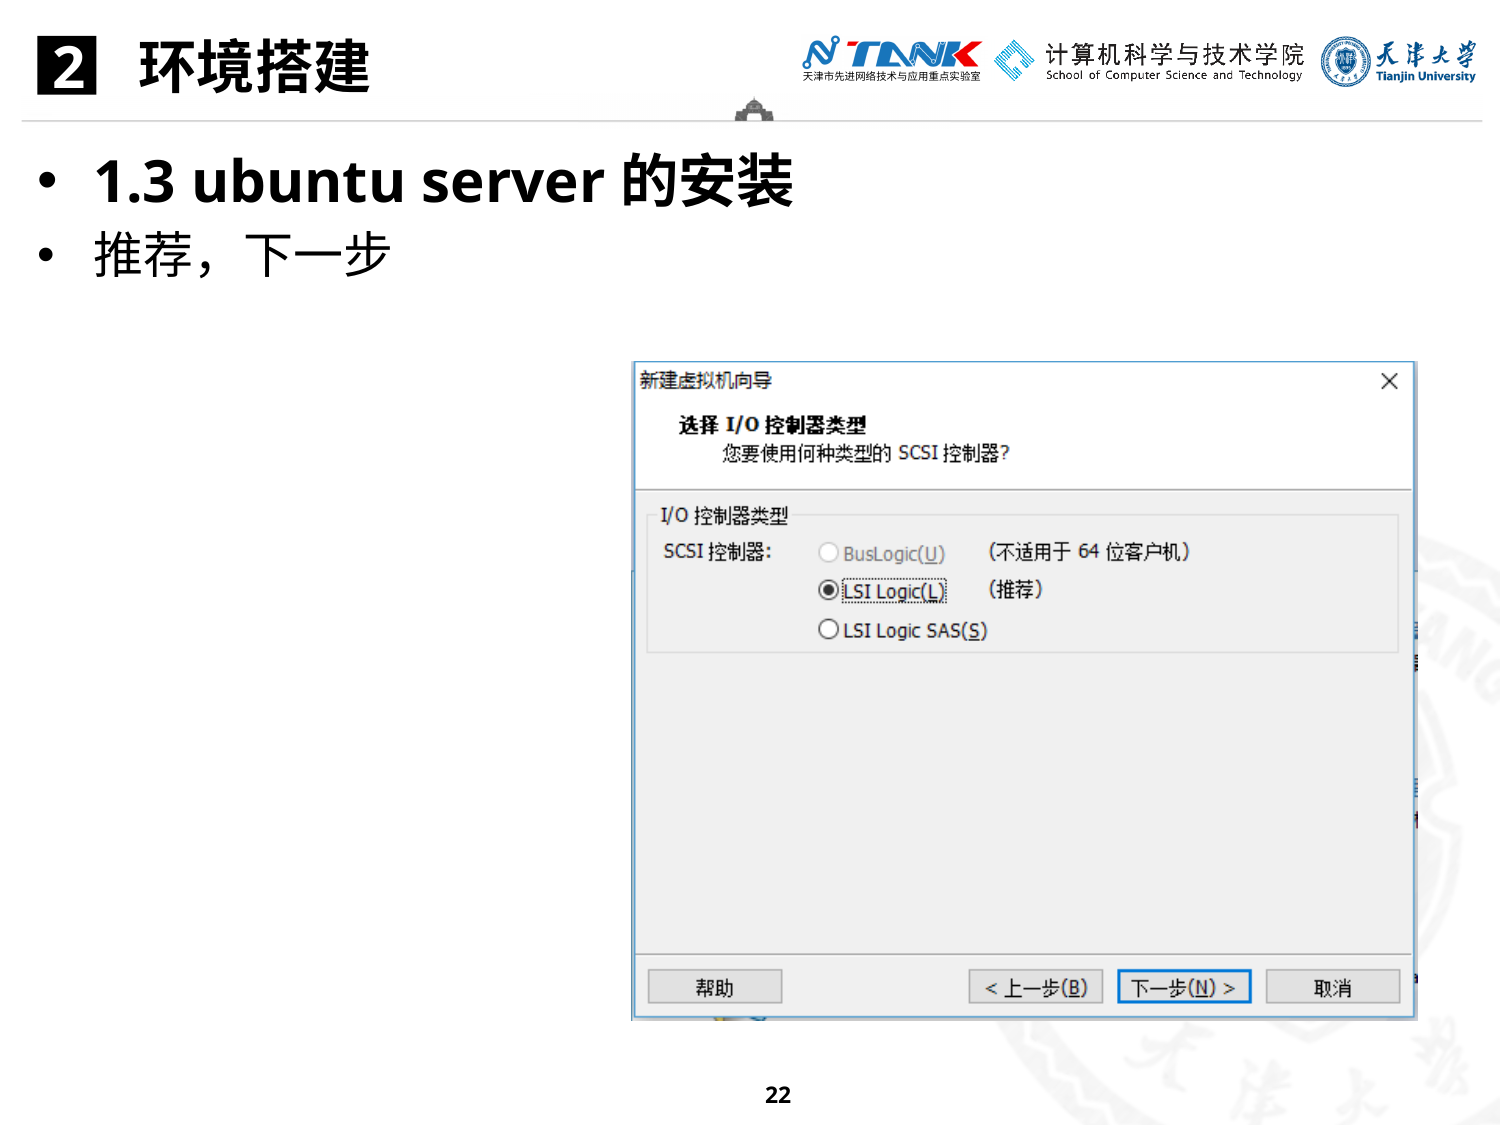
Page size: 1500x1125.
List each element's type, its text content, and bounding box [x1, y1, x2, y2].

picture [991, 39, 1305, 82]
picture [1319, 34, 1477, 90]
picture [631, 361, 1418, 1022]
picture [21, 93, 1483, 129]
slide_number 22 [731, 1072, 826, 1115]
text_box 环境搭建 [123, 22, 633, 108]
list 1.3 ubuntu server的安装 推荐，下一步 [22, 136, 1476, 1066]
picture [801, 34, 988, 73]
text_box 2 [35, 34, 99, 97]
